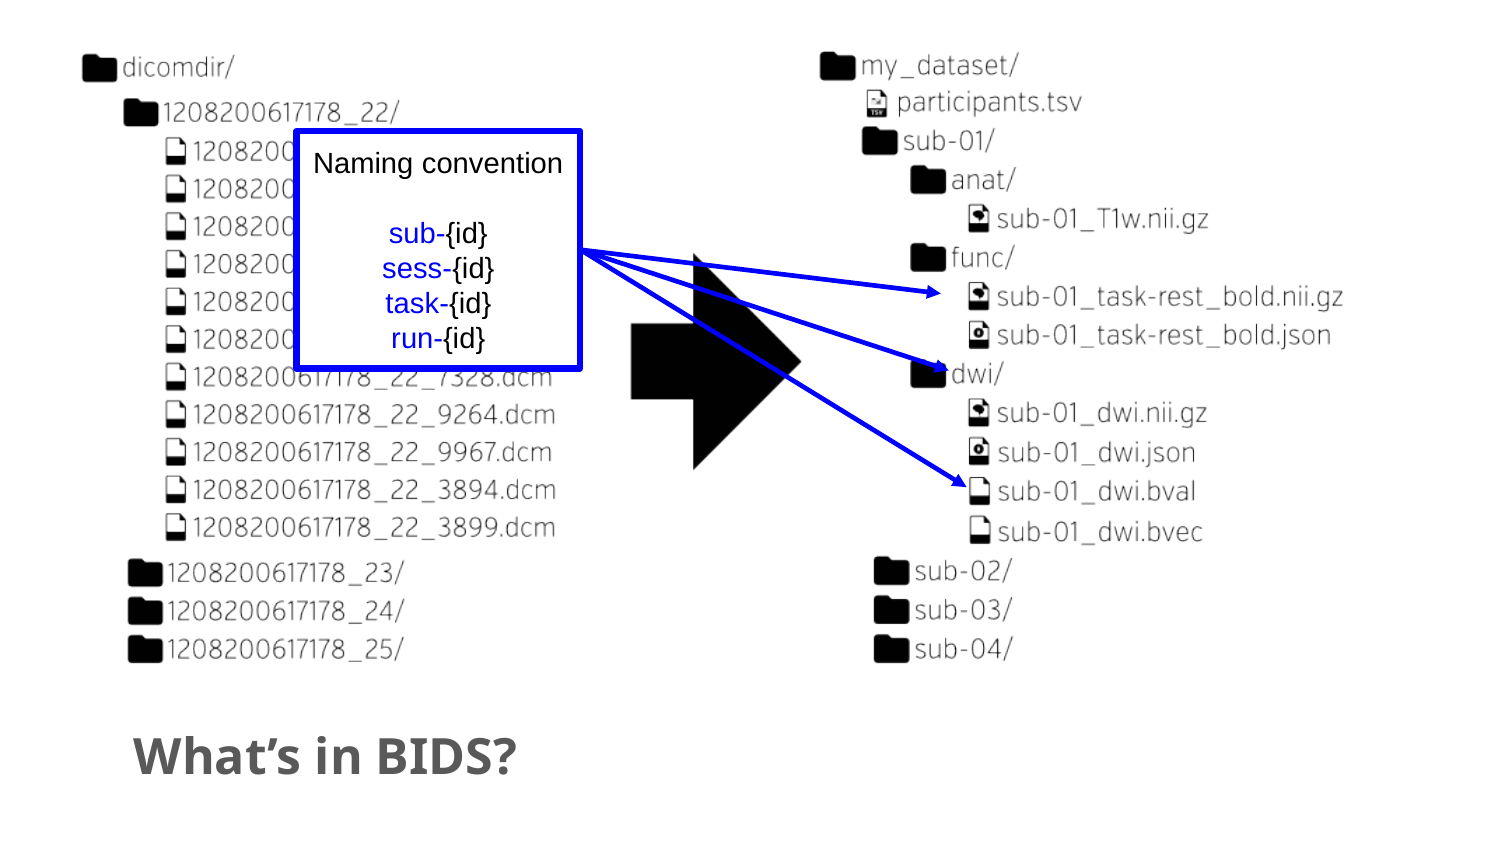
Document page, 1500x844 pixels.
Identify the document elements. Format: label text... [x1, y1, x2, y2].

picture [24, 24, 1425, 693]
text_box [580, 249, 967, 488]
list What’s in BIDS? [118, 717, 1382, 793]
